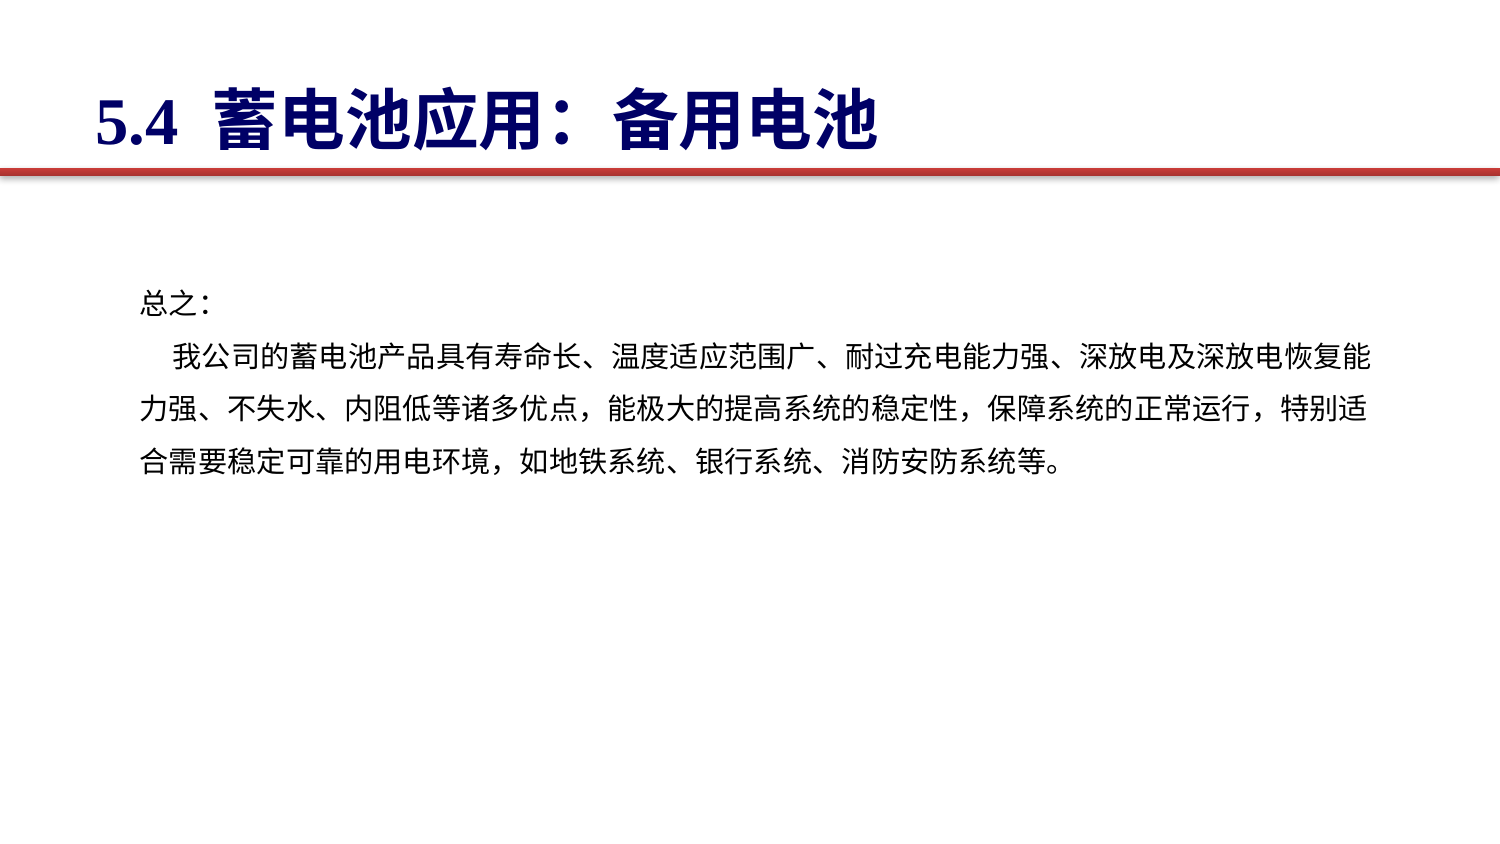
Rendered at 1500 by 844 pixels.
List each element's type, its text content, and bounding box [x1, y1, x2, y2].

text_box 5.4 蓄电池应用：备用电池 [0, 70, 895, 166]
text_box [0, 168, 1500, 176]
text_box 总之： 我公司的蓄电池产品具有寿命长、温度适应范围广、耐过充电能力强、深放电及深放电恢复能力强、不失水、内阻低等诸多优点，能极大的提高系统的稳定性，保障系统的正常运行，特别适合需要稳定可靠的用电环境，如地铁系统、银行系统、消防安防系统等。 [128, 262, 1402, 484]
